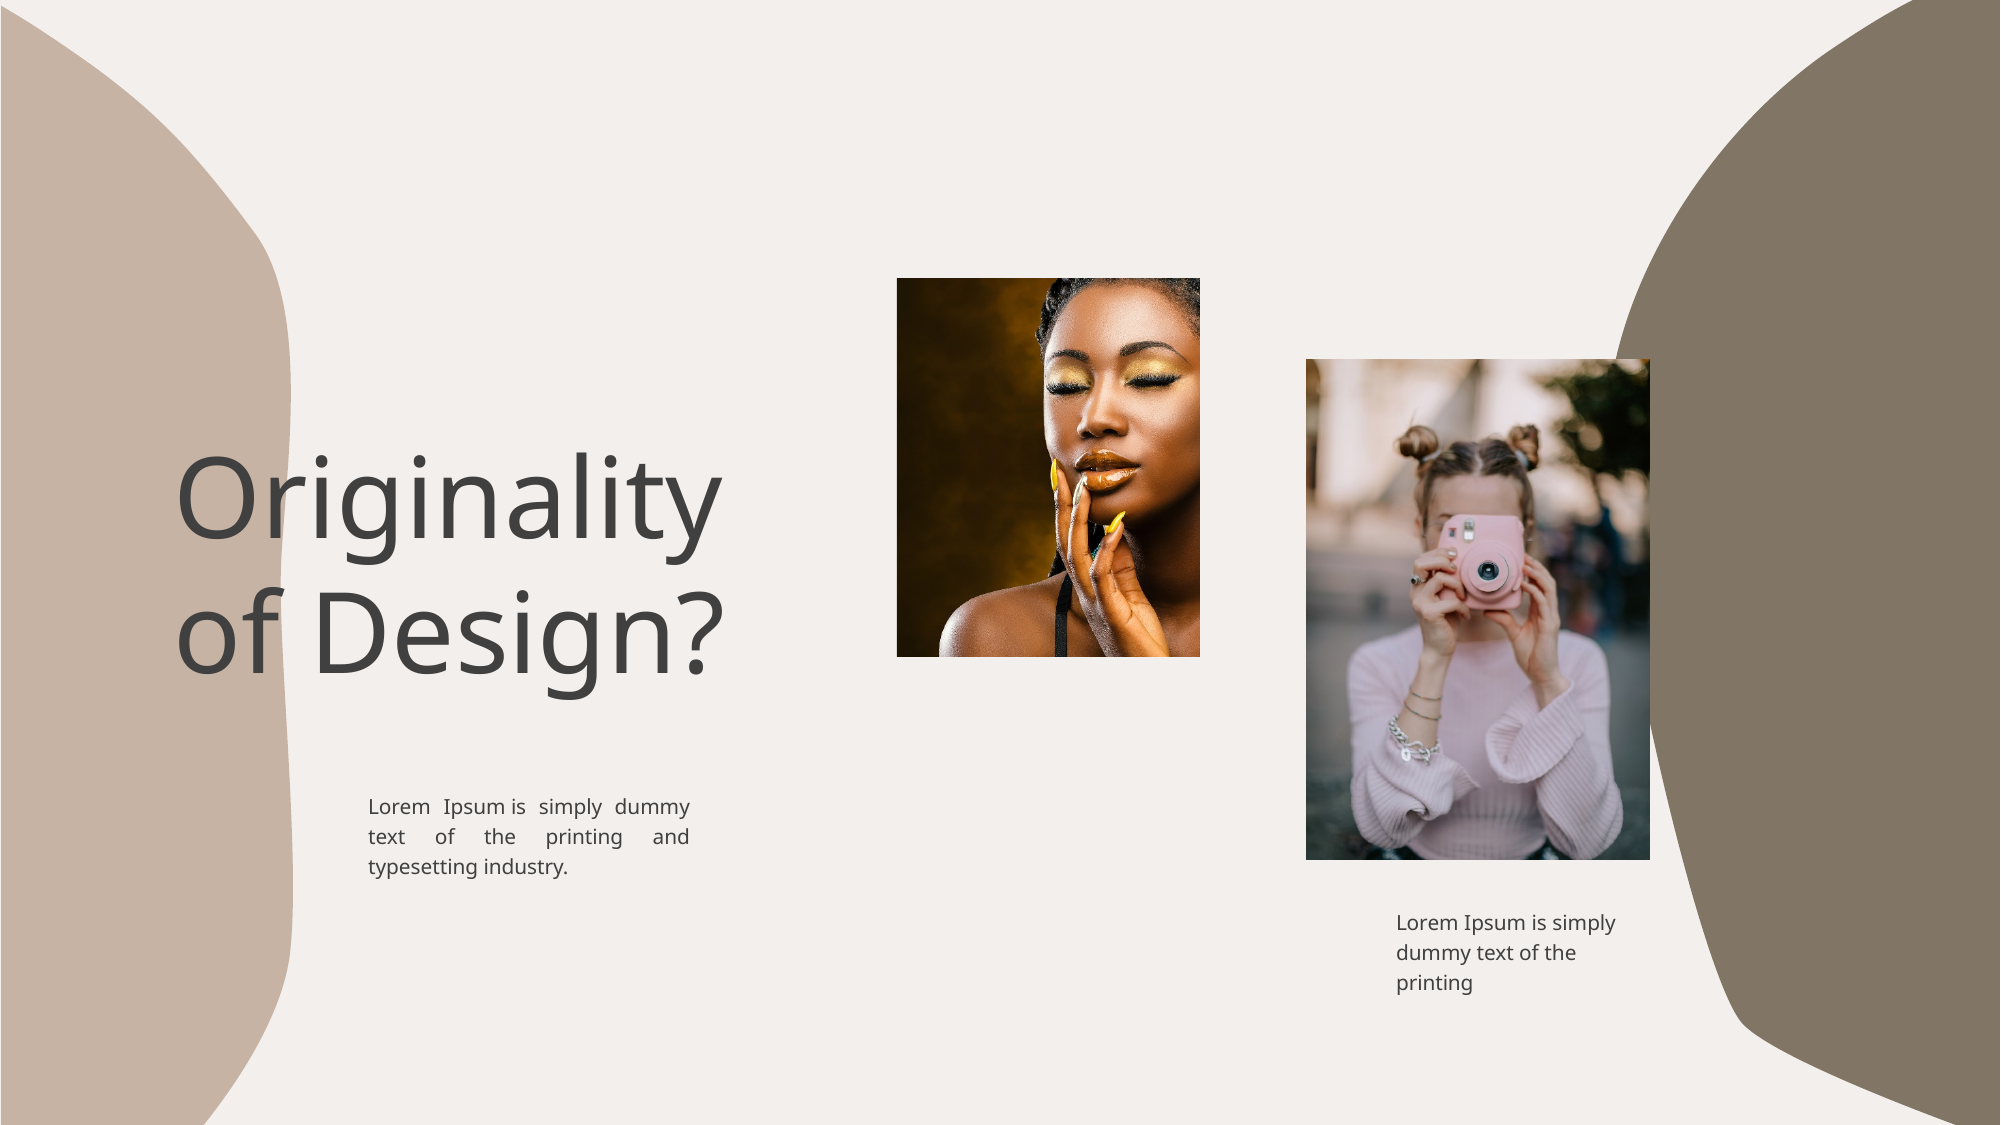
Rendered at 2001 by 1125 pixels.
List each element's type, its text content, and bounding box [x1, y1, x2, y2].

text_box Lorem Ipsum is simply dummy text of the printing [1381, 897, 1657, 1002]
picture [896, 278, 1200, 657]
text_box [1615, 0, 2000, 1125]
text_box Lorem Ipsum is simply dummy text of the printing and typesetting industry. [353, 781, 705, 887]
text_box [1, 5, 293, 1125]
picture [1306, 359, 1650, 860]
text_box Originality of Design? [158, 418, 741, 704]
